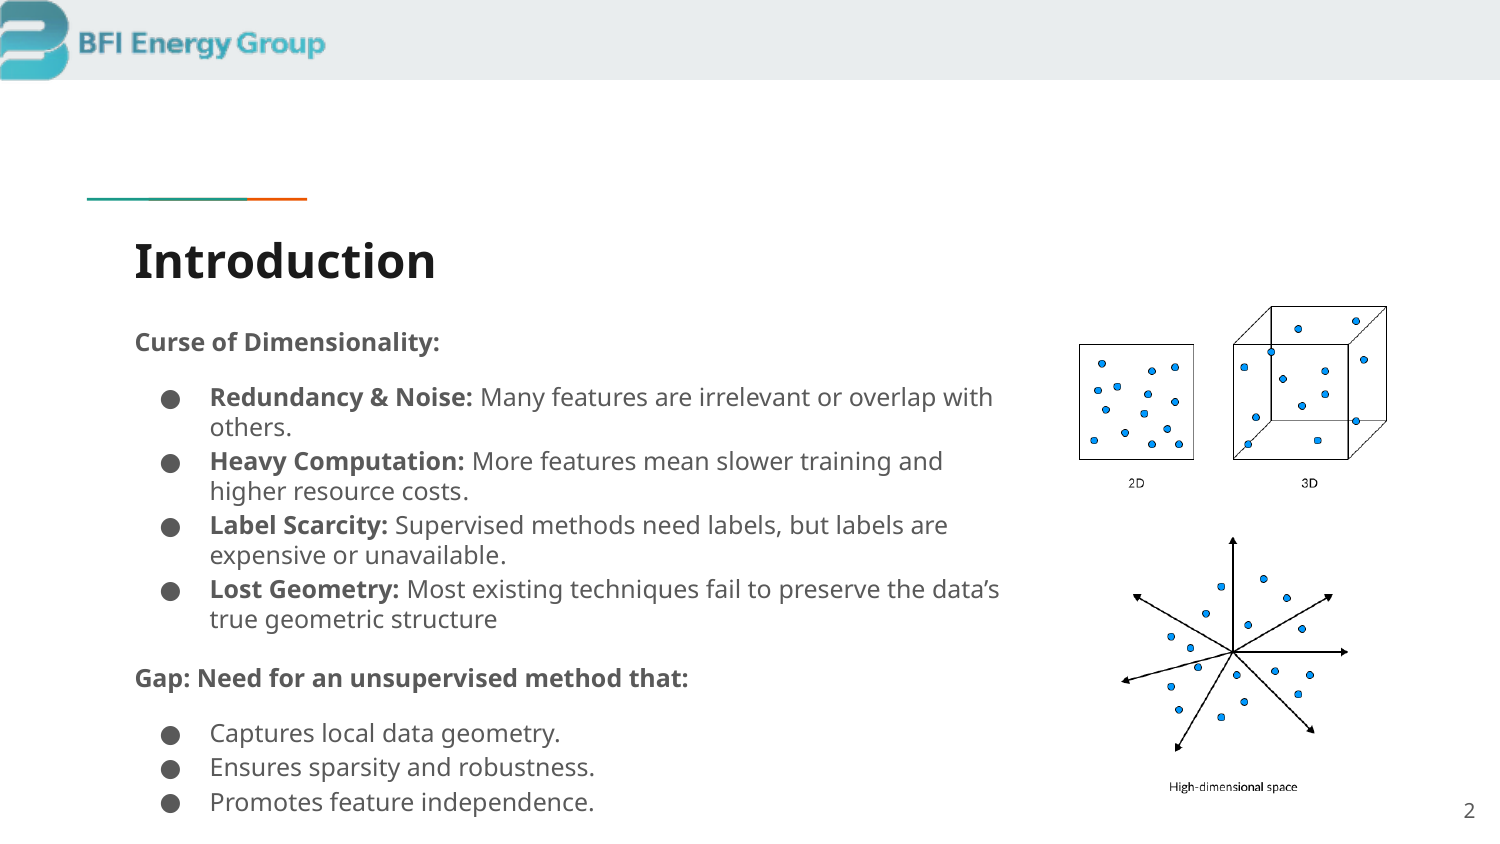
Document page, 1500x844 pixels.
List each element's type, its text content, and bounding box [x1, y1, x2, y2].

list Curse of Dimensionality: Redundancy & Noise: Many features are irrelevant or overlap with others. Heavy Computation: More features mean slower training and higher resource costs. Label Scarcity: Supervised methods need labels, but labels are expensive or unavailable. Lost Geometry: Most existing techniques fail to preserve the data’s true geometric structure Gap: Need for an unsupervised method that: Captures local data geometry. Ensures sparsity and robustness. Promotes feature independence. [119, 311, 1035, 832]
picture [0, 0, 334, 101]
picture [1040, 267, 1425, 844]
title Introduction [119, 216, 1381, 305]
slide_number 2 [1430, 779, 1491, 844]
